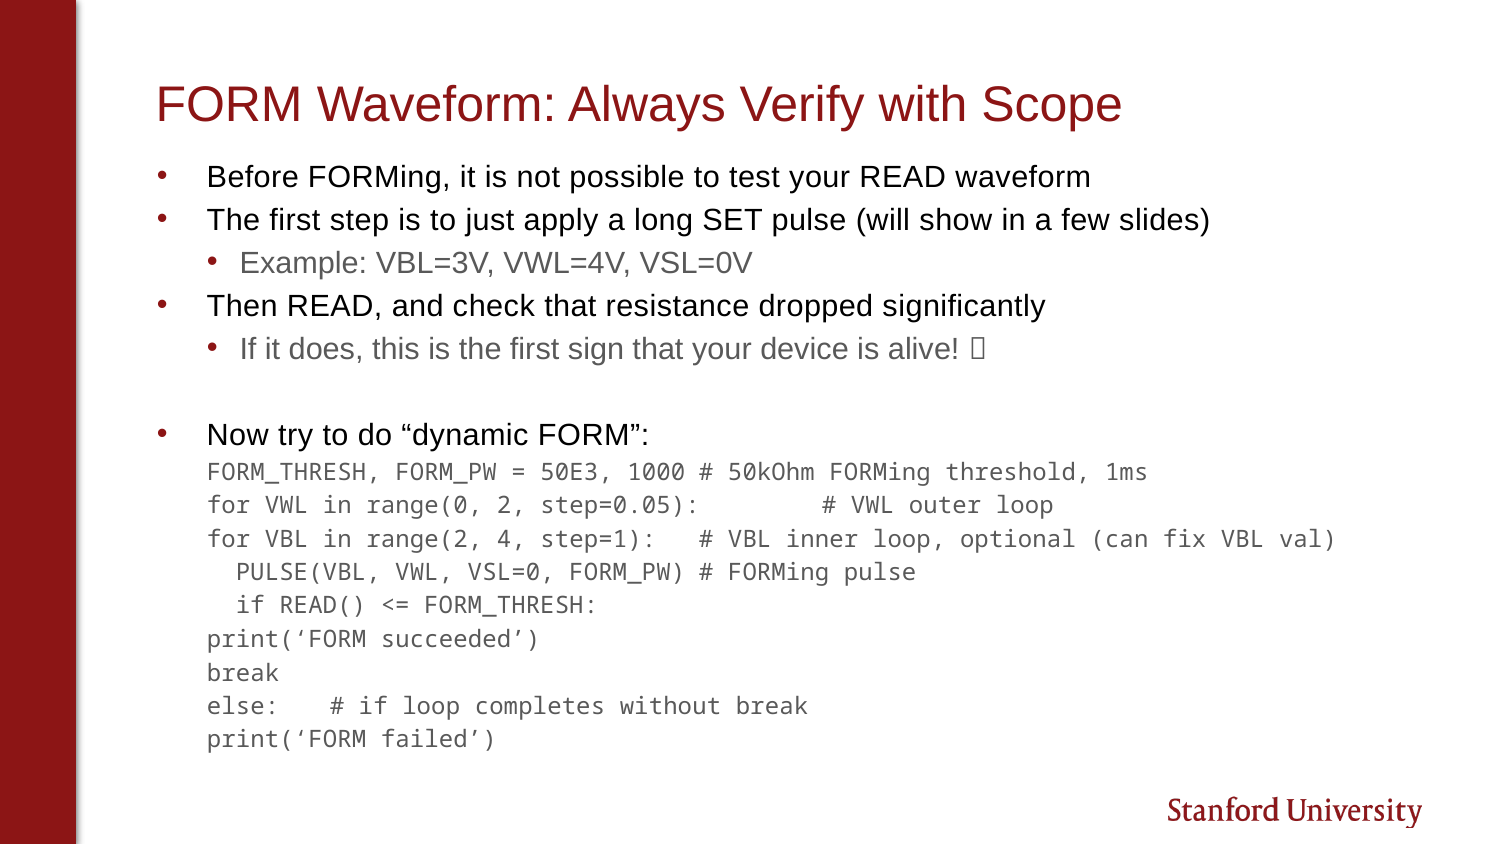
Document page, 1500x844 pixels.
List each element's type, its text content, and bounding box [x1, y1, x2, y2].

title FORM Waveform: Always Verify with Scope [155, 58, 1420, 140]
list Before FORMing, it is not possible to test your READ waveform The first step is to just apply a long SET pulse (will show in a few slides) Example: VBL=3V, VWL=4V, VSL=0V Then READ, and check that resistance dropped significantly If it does, this is the first sign that your device is alive!  Now try to do “dynamic FORM”: FORM_THRESH, FORM_PW = 50E3, 1000 # 50kOhm FORMing threshold, 1ms for VWL in range(0, 2, step=0.05): # VWL outer loop for VBL in range(2, 4, step=1): # VBL inner loop, optional (can fix VBL val) PULSE(VBL, VWL, VSL=0, FORM_PW) # FORMing pulse if READ() <= FORM_THRESH: print(‘FORM succeeded’) break else: # if loop completes without break print(‘FORM failed’) [156, 149, 1421, 766]
